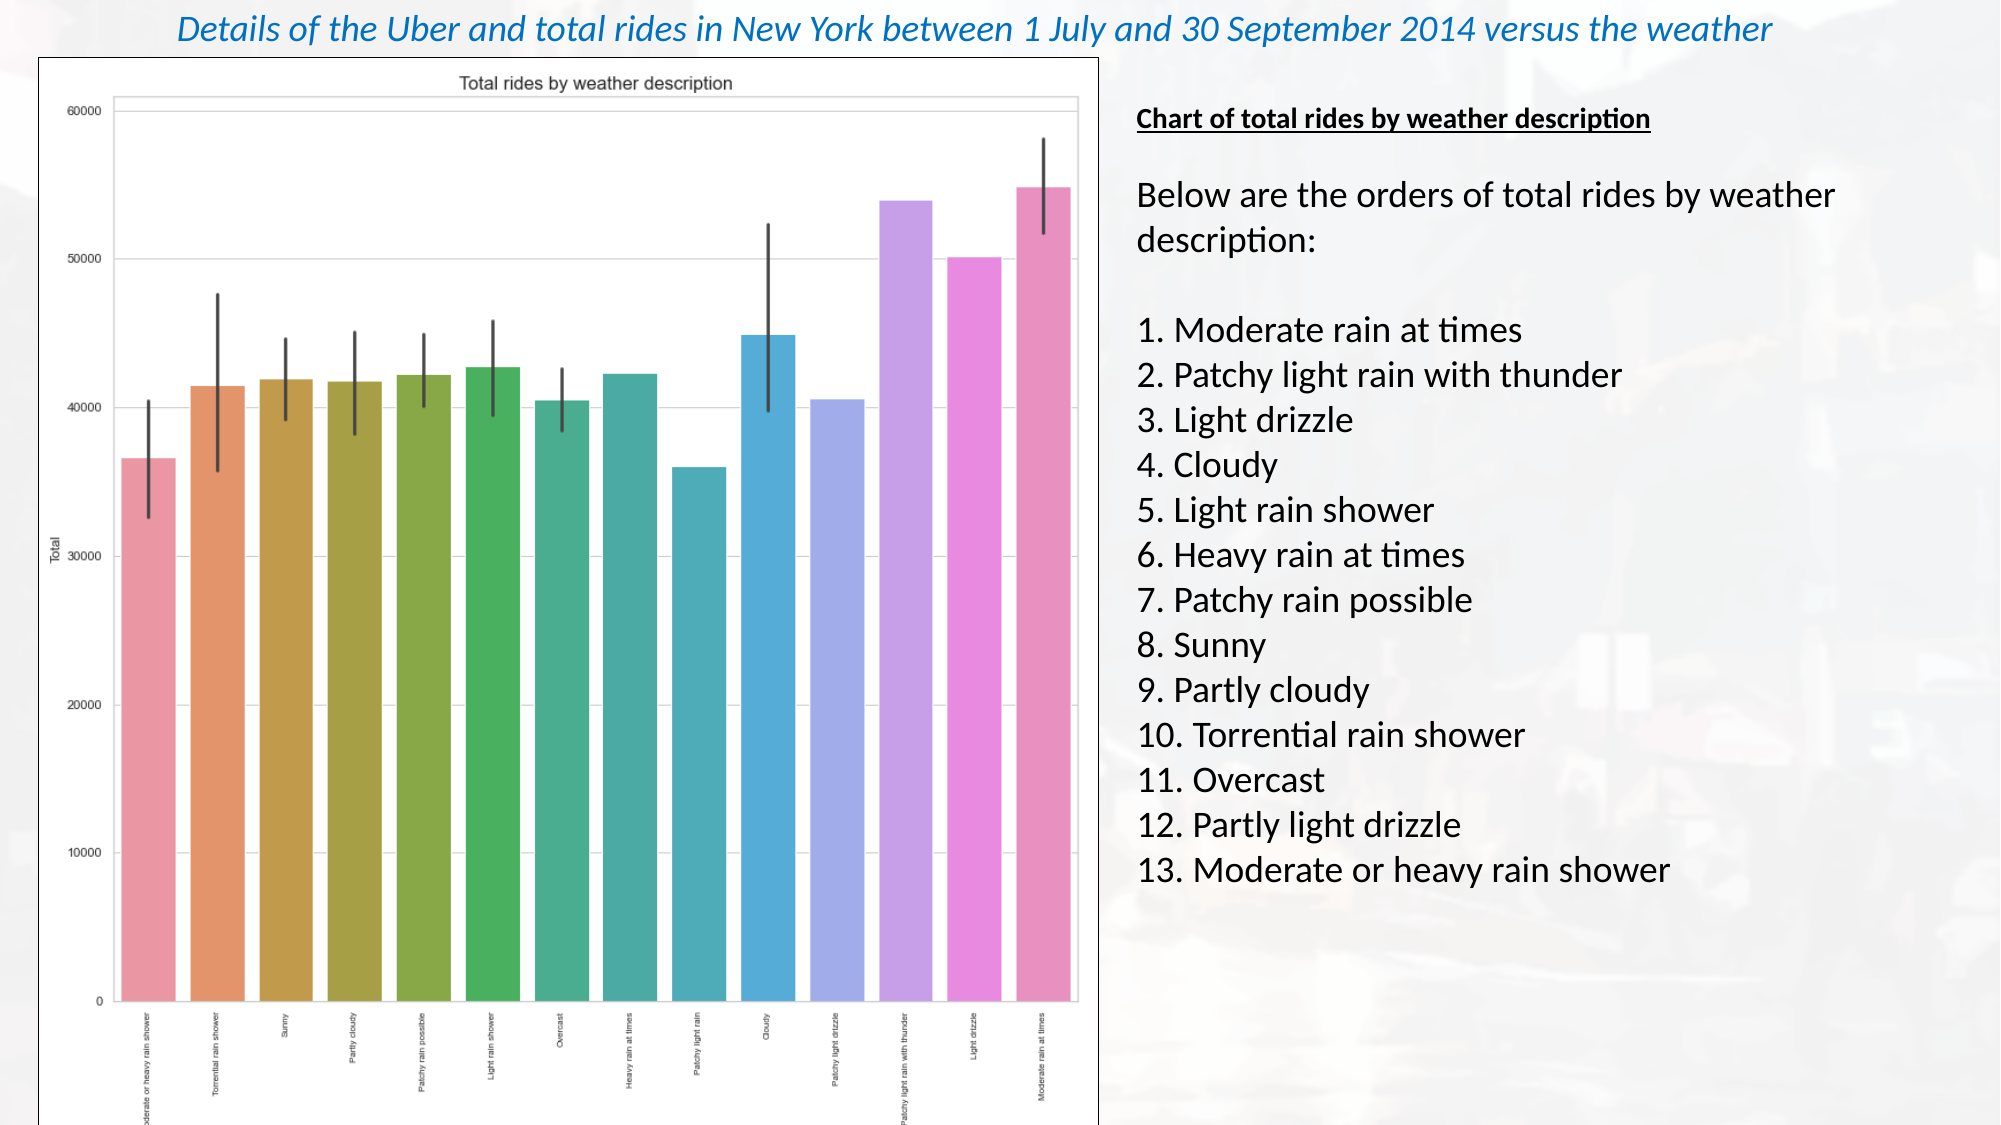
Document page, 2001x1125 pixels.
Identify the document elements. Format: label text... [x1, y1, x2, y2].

text_box Chart of total rides by weather description Below are the orders of total rides by weather description: 1. Moderate rain at times 2. Patchy light rain with thunder 3. Light drizzle 4. Cloudy 5. Light rain shower 6. Heavy rain at times 7. Patchy rain possible 8. Sunny 9. Partly cloudy 10. Torrential rain shower 11. Overcast 12. Partly light drizzle 13. Moderate or heavy rain shower [1121, 92, 2000, 942]
picture [38, 57, 1099, 1125]
text_box Details of the Uber and total rides in New York between 1 July and 30 September 2014 versus the weather [38, 0, 1913, 57]
